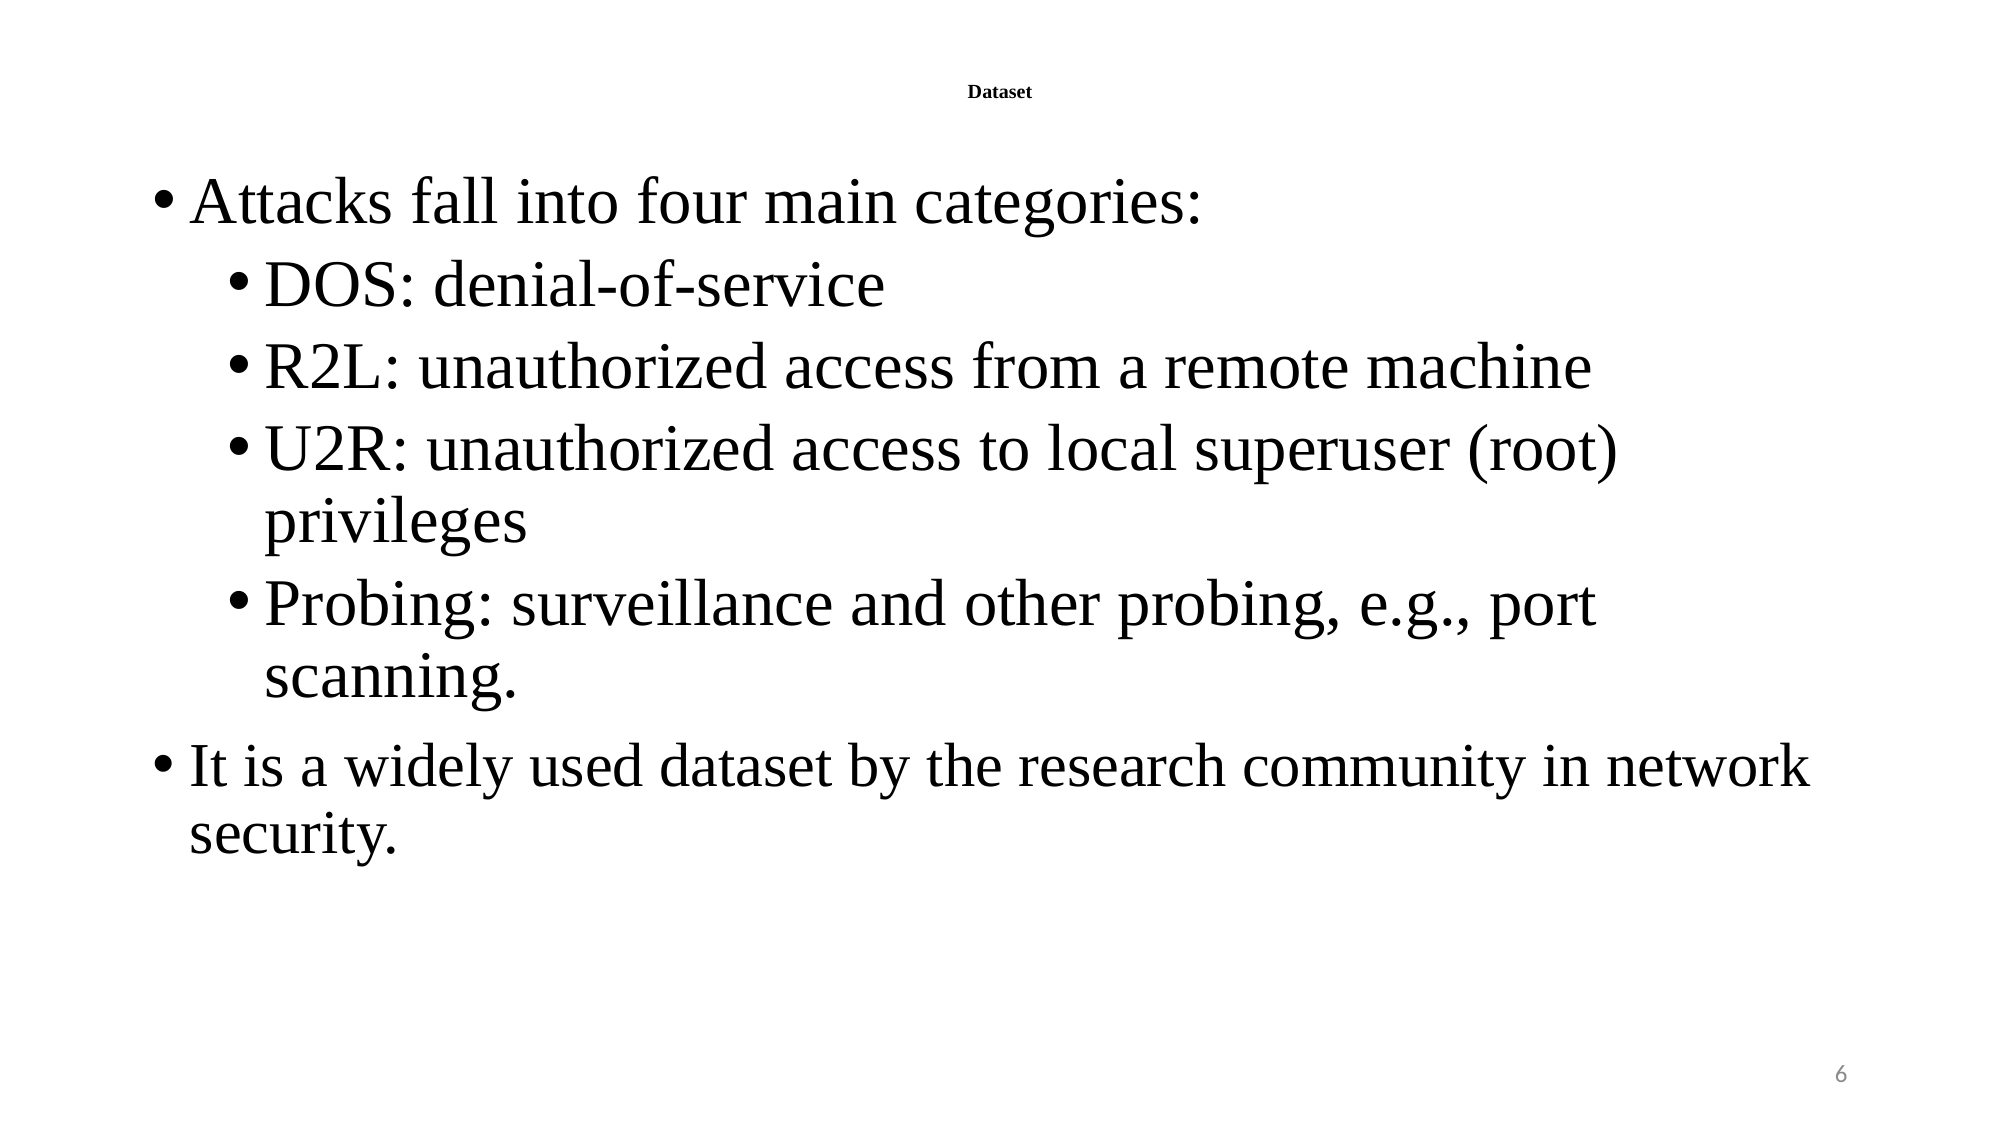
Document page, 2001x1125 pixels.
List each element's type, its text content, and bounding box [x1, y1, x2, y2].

title Dataset [137, 50, 1863, 138]
slide_number 6 [1412, 1042, 1863, 1103]
list Attacks fall into four main categories: DOS: denial-of-service R2L: unauthorized access from a remote machine U2R: unauthorized access to local superuser (root) privileges Probing: surveillance and other probing, e.g., port scanning. It is a widely used dataset by the research community in network security. [137, 158, 1863, 1097]
